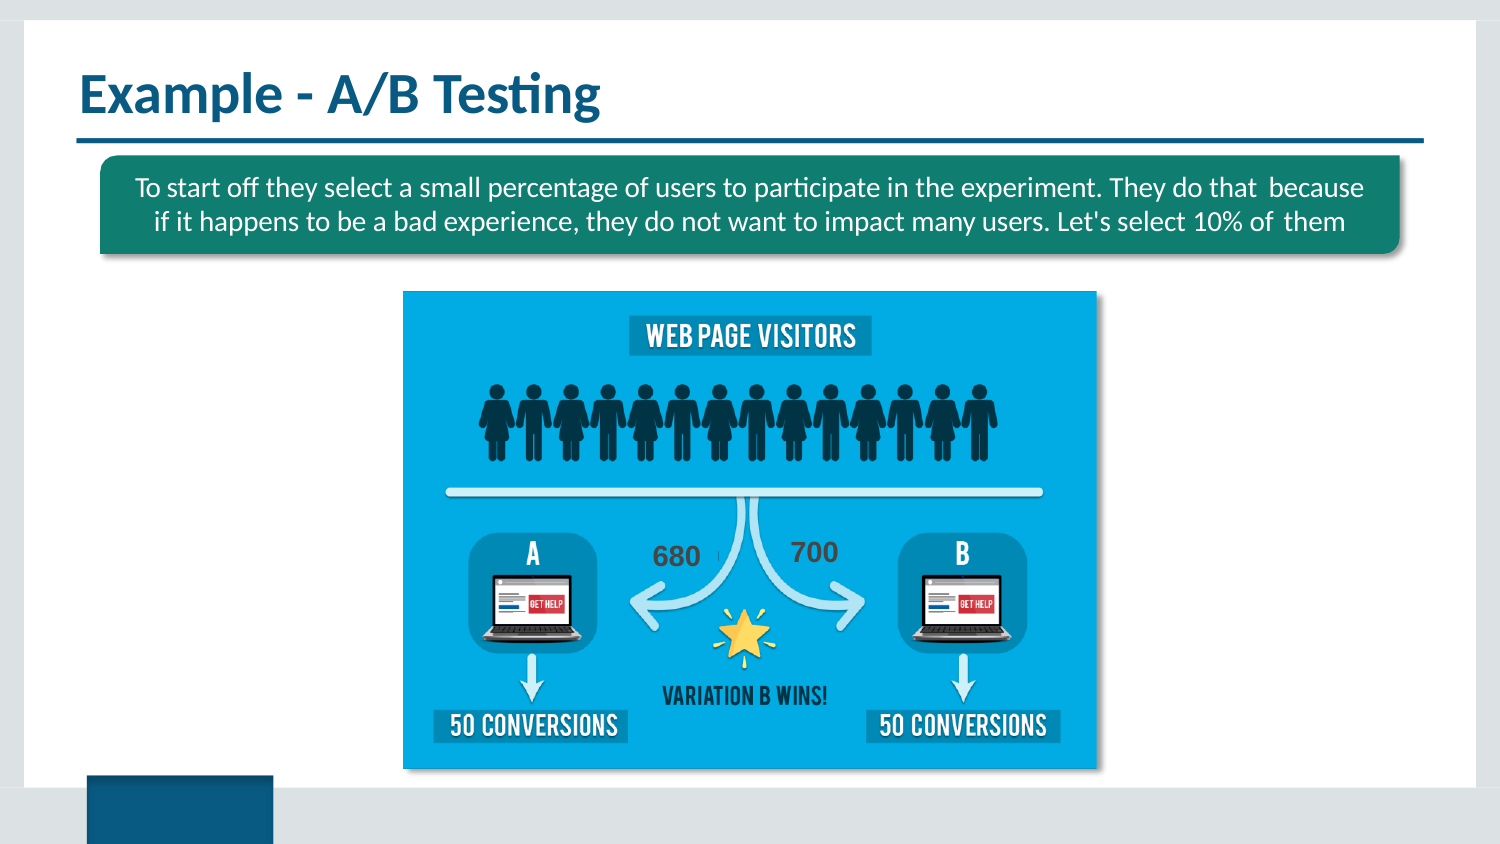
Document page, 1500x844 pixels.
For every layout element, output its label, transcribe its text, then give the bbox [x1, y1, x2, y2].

text_box [100, 155, 1400, 254]
text_box To start off they select a small percentage of users to participate in the experiment. They do that because if it happens to be a bad experience, they do not want to impact many users. Let's select 10% of them [125, 165, 1374, 238]
text_box [403, 291, 1097, 769]
text_box 680 [635, 530, 719, 572]
text_box [398, 287, 1110, 781]
text_box 700 [773, 529, 857, 569]
text_box [105, 156, 1409, 270]
text_box [95, 151, 1413, 267]
text_box [614, 138, 1424, 144]
title Example - A/B Testing [77, 53, 614, 197]
